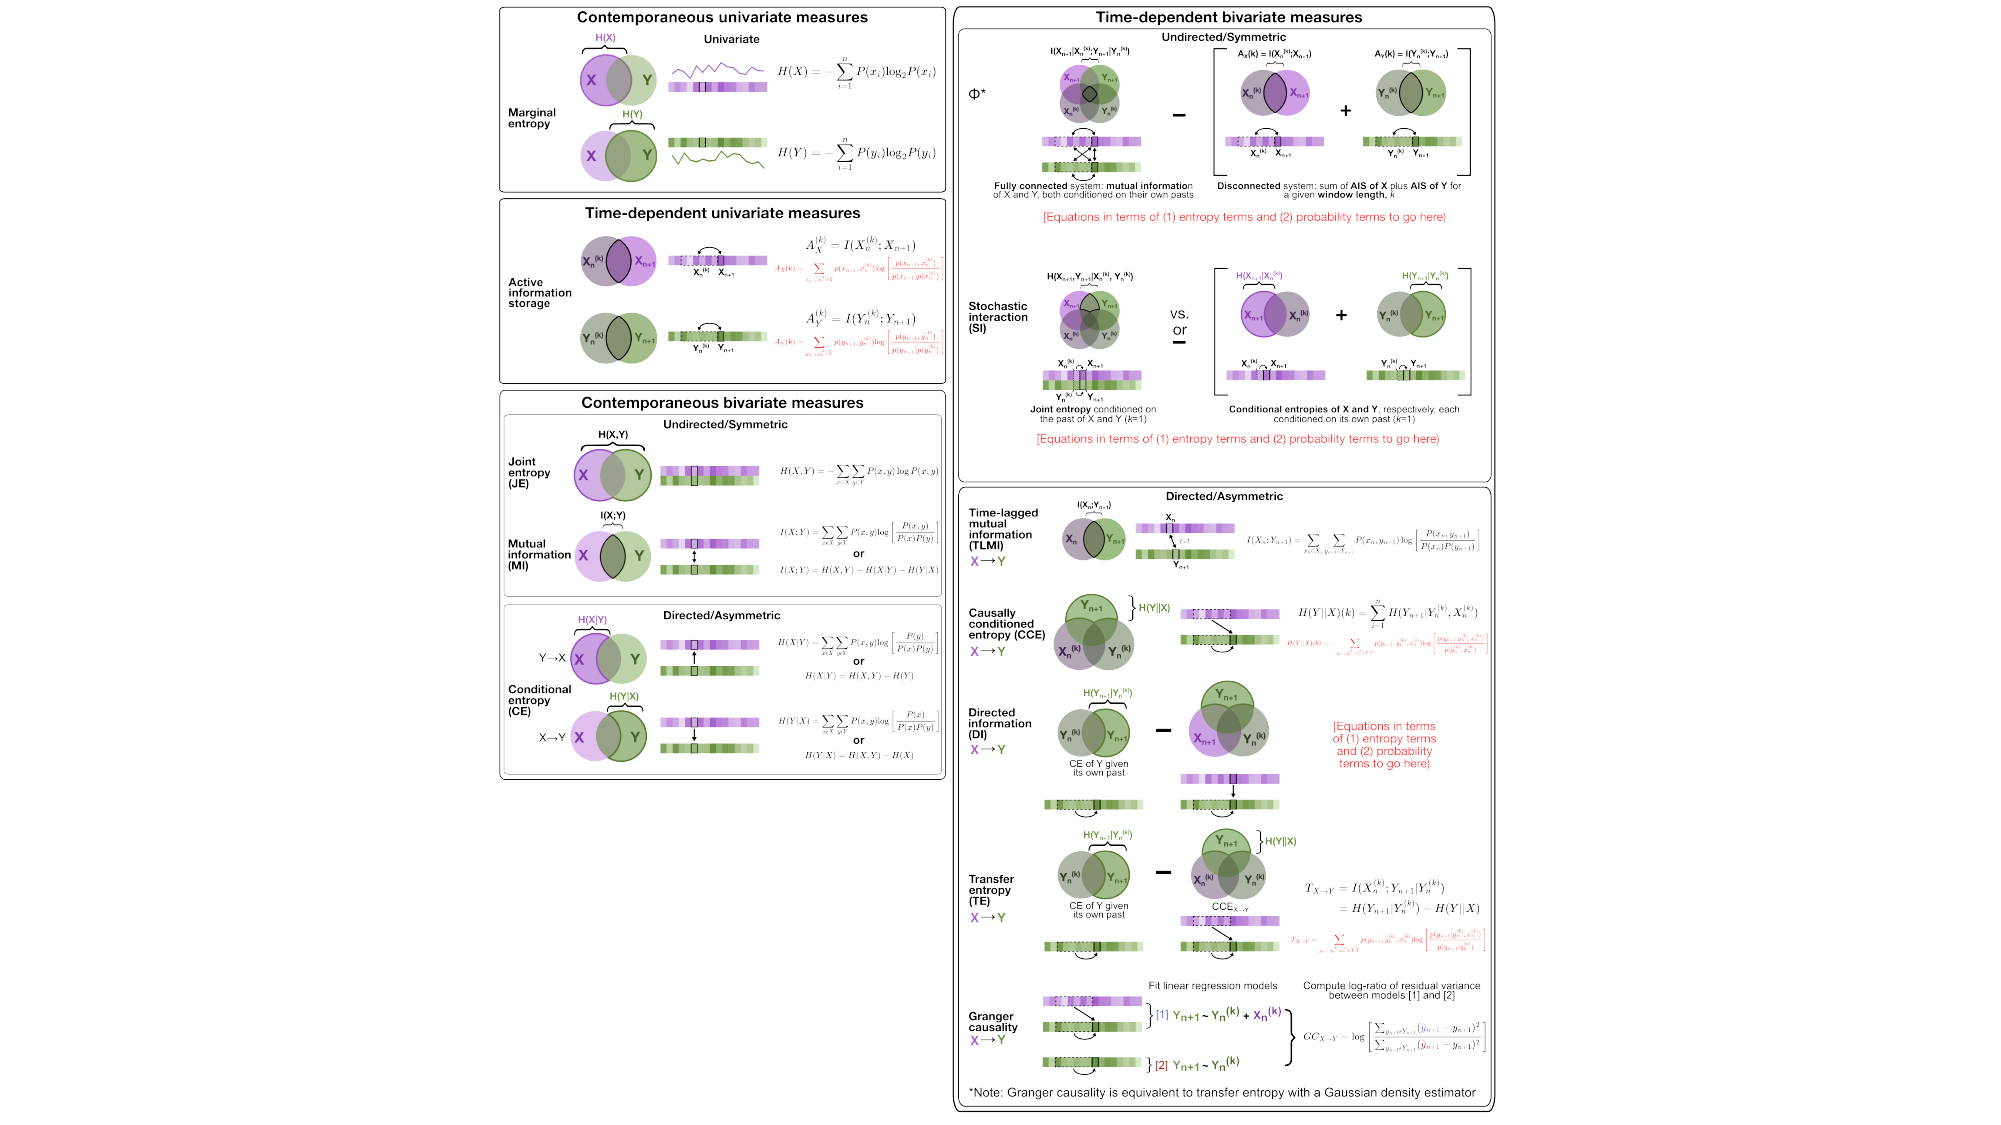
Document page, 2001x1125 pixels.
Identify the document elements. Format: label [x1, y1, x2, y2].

picture [492, 0, 1508, 1125]
